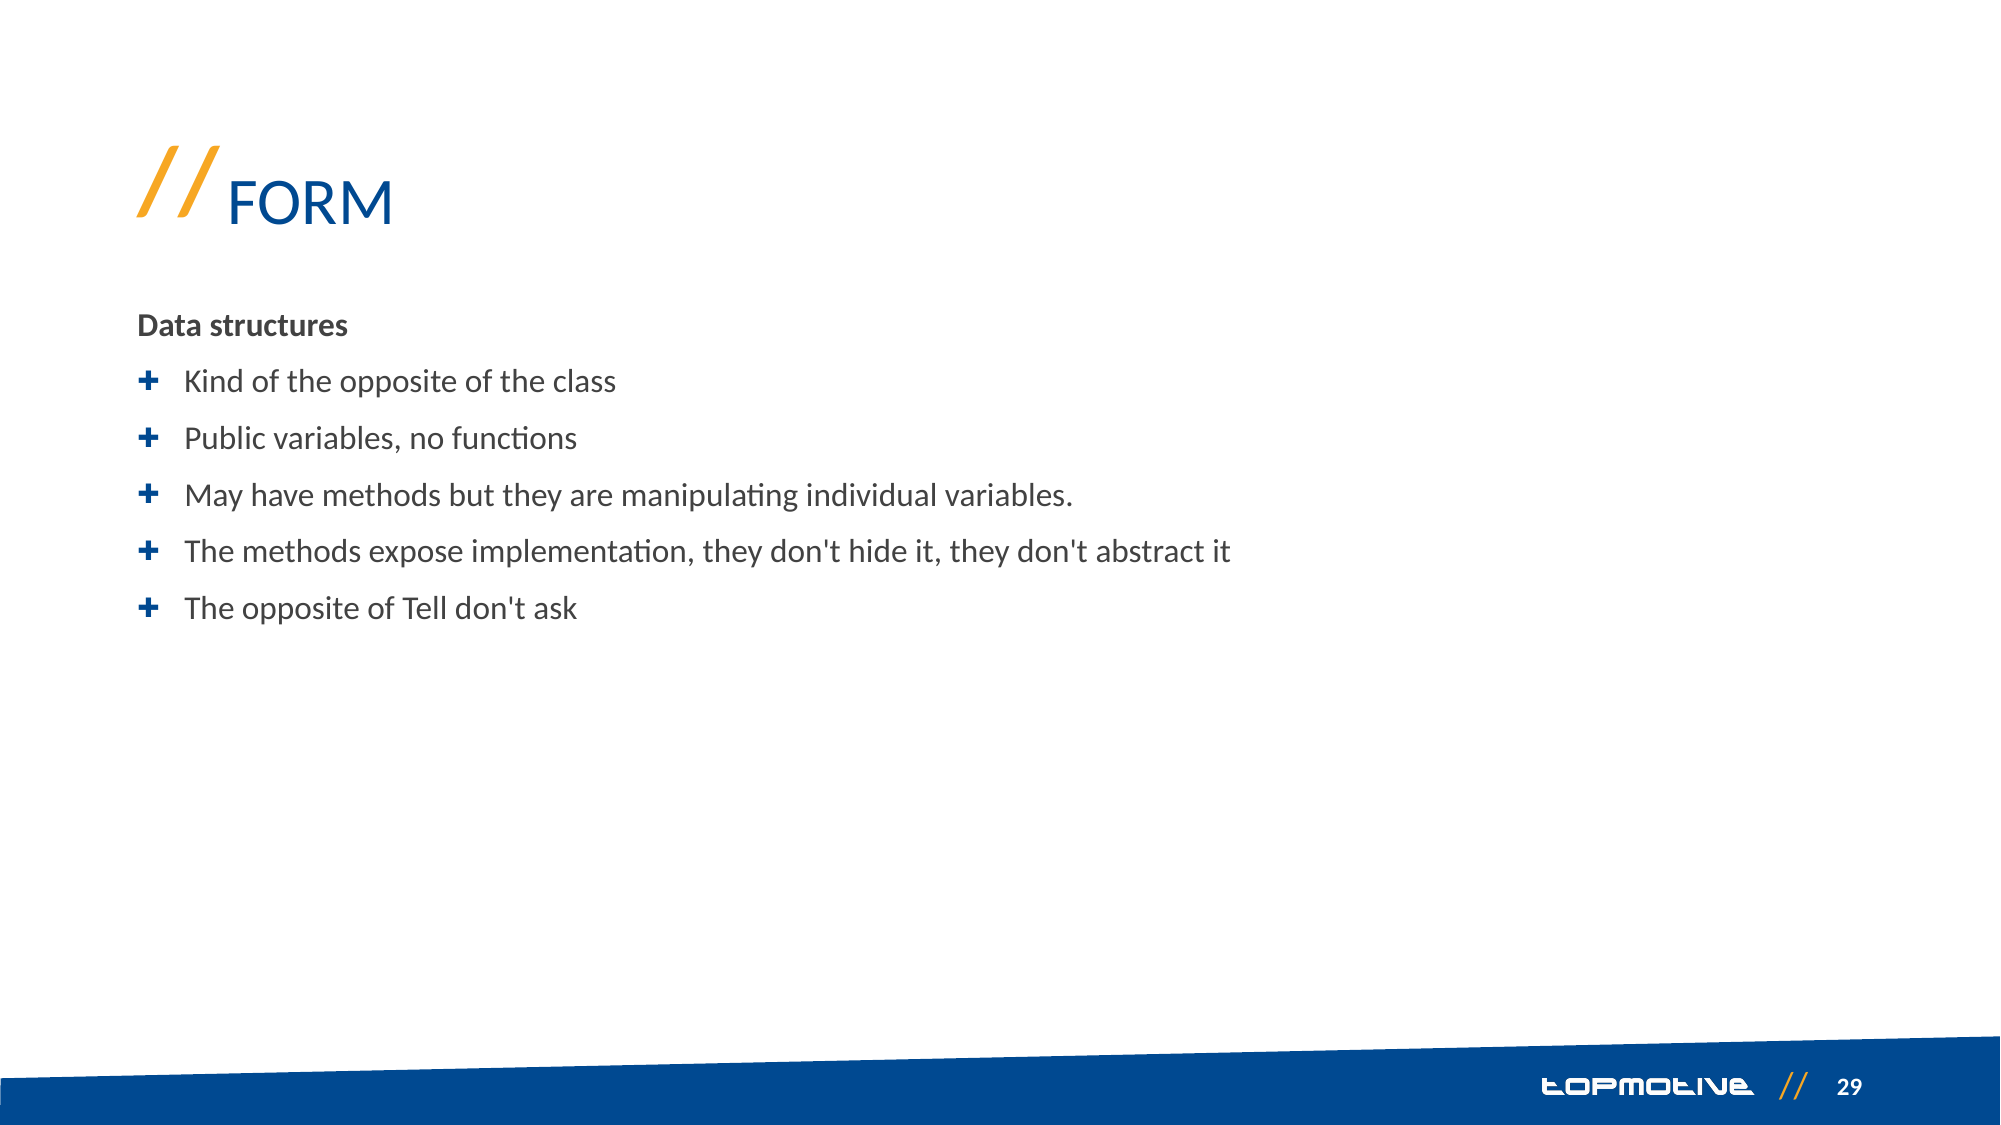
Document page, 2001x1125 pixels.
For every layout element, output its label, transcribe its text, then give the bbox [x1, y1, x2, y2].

slide_number 29 [1800, 1065, 1863, 1107]
picture [1542, 1078, 1755, 1095]
list Data structures Kind of the opposite of the class Public variables, no functions May have methods but they are manipulating individual variables. The methods expose implementation, they don't hide it, they don't abstract it The opposite of Tell don't ask [137, 307, 1696, 818]
title Form [227, 158, 1863, 240]
